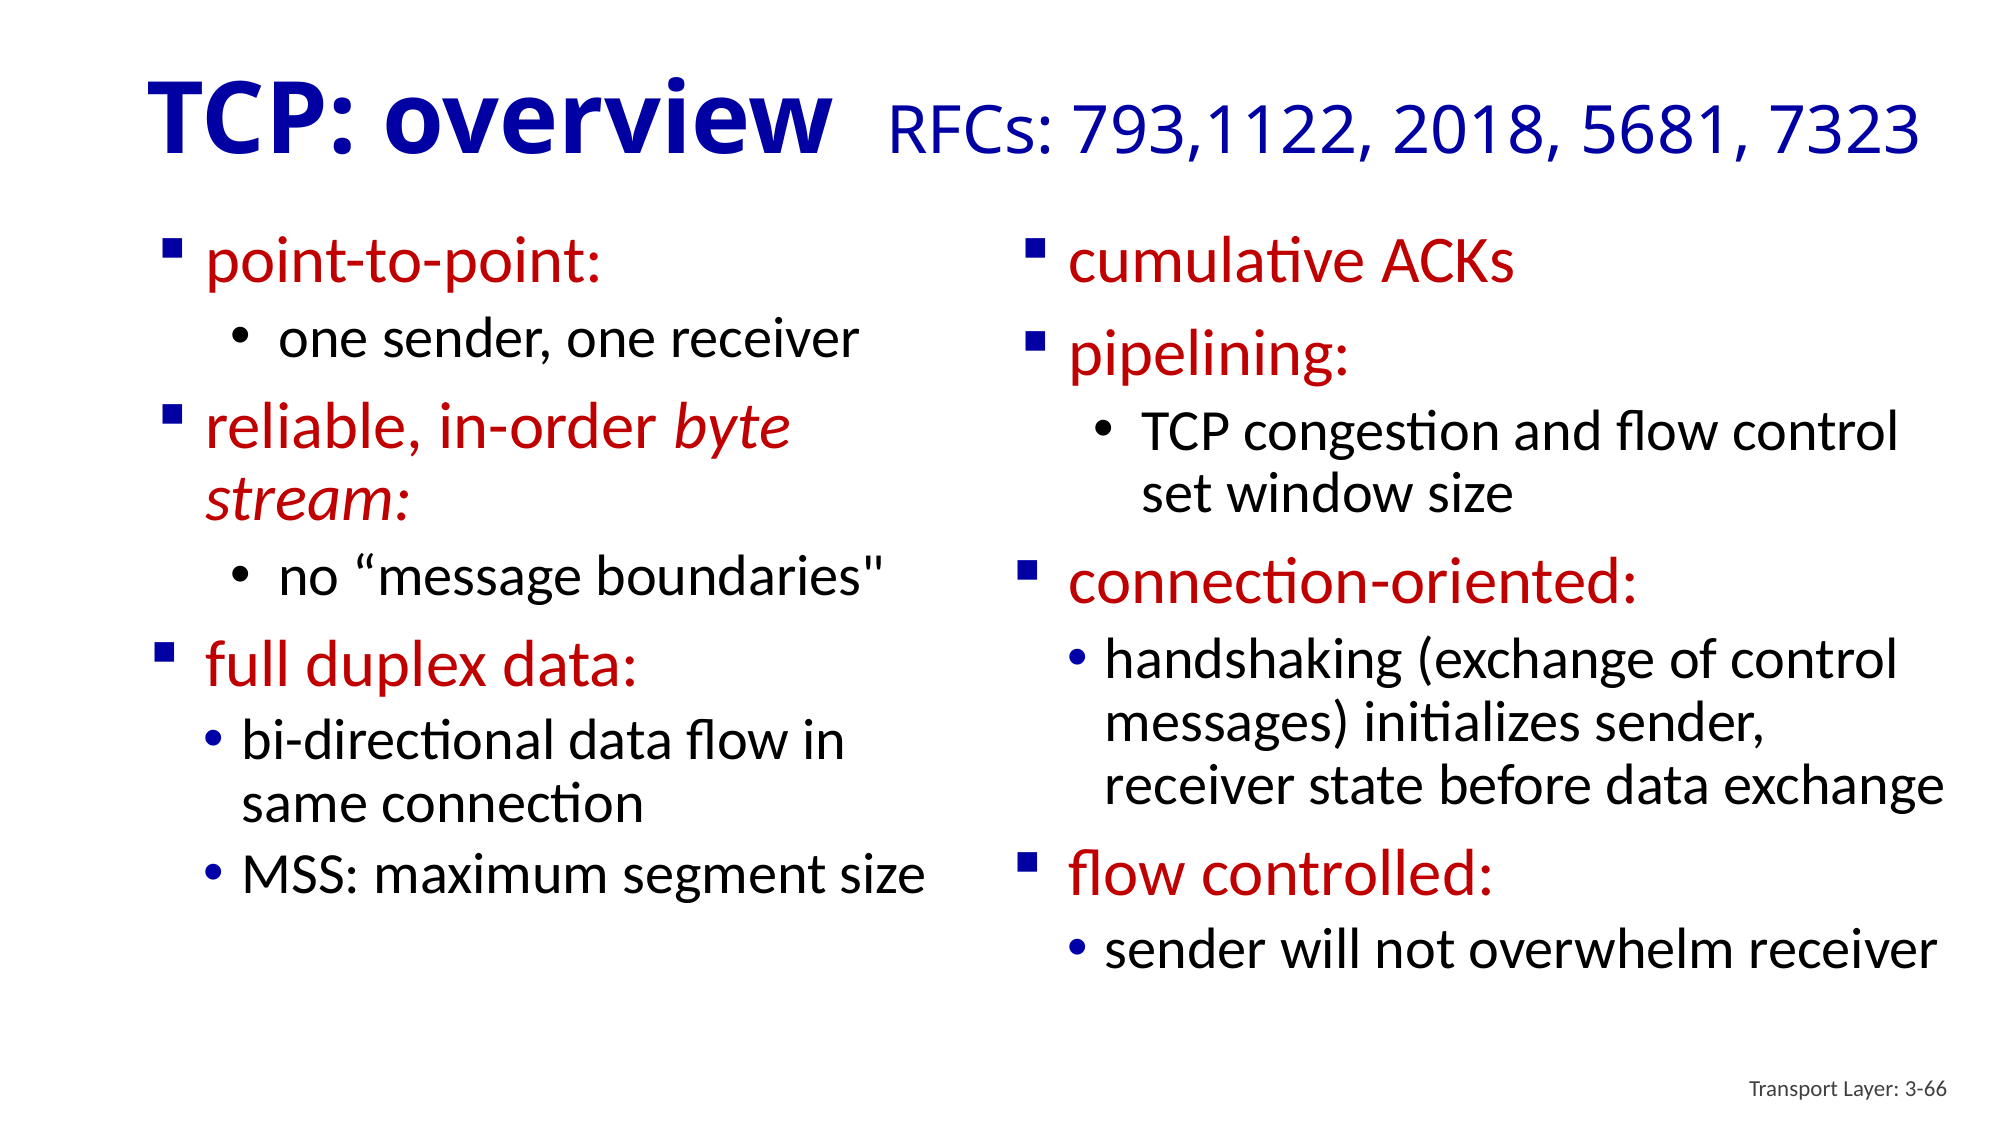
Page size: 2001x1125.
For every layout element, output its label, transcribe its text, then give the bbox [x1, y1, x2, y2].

title TCP: overview RFCs: 793,1122, 2018, 5681, 7323 [131, 47, 2000, 195]
slide_number Transport Layer: 3-66 [1512, 1056, 1963, 1117]
text_box cumulative ACKs pipelining: TCP congestion and flow control set window size connection-oriented: handshaking (exchange of control messages) initializes sender, receiver state before data exchange flow controlled: sender will not overwhelm receiver [976, 216, 1963, 1125]
text_box point-to-point: one sender, one receiver reliable, in-order byte stream: no “message boundaries" full duplex data: bi-directional data flow in same connection MSS: maximum segment size [112, 216, 996, 980]
